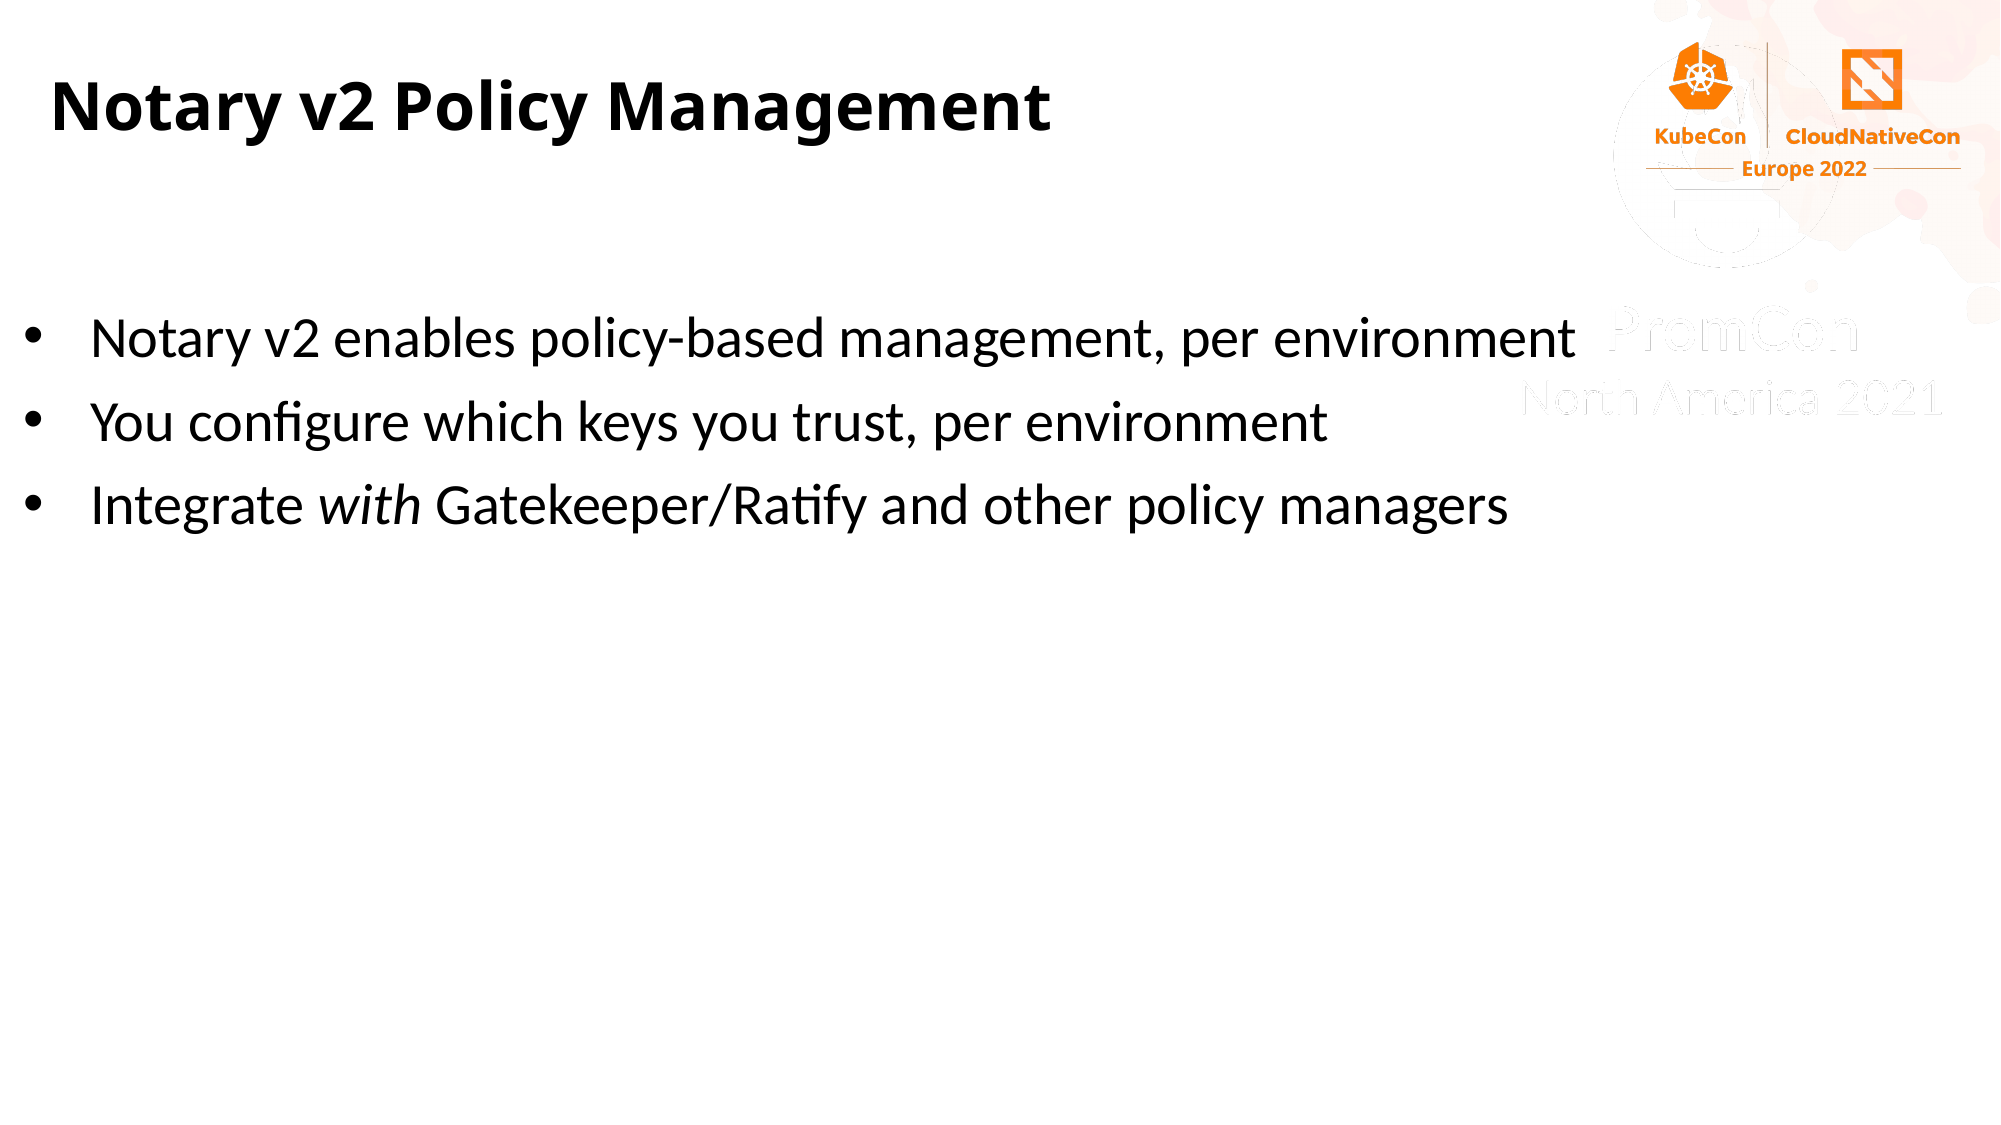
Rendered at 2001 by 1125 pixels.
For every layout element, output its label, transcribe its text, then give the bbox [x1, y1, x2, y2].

picture [1512, 0, 2000, 424]
title Notary v2 Policy Management [34, 0, 1760, 218]
list Notary v2 enables policy-based management, per environment You configure which keys you trust, per environment Integrate with Gatekeeper/Ratify and other policy managers [0, 299, 1725, 1014]
